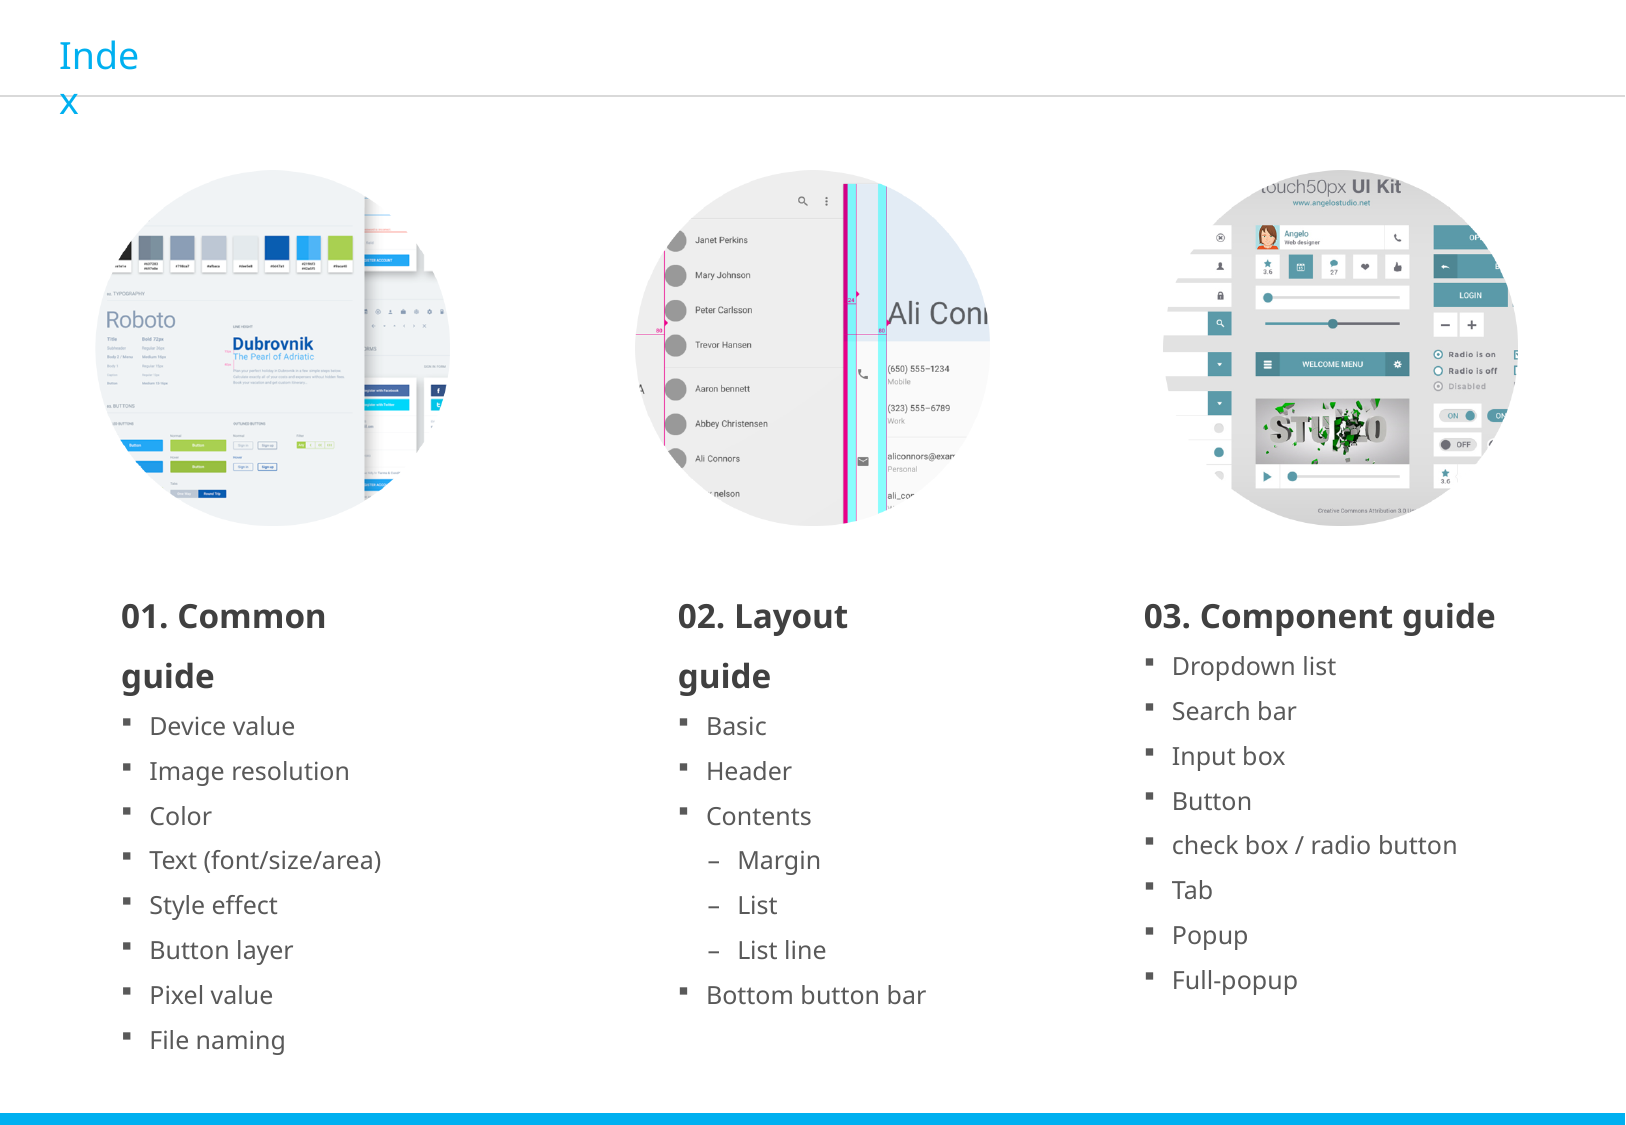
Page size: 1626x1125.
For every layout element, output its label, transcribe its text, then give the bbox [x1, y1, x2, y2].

text_box 03. Component guide Dropdown list Search bar Input box Button check box / radio button Tab Popup Full-popup [1129, 568, 1553, 1002]
picture [634, 170, 990, 526]
text_box 01. Common guide Device value Image resolution Color Text (font/size/area) Style effect Button layer Pixel value File naming [106, 568, 439, 1062]
picture [1163, 170, 1519, 526]
text_box 02. Layout guide Basic Header Contents Margin List List line Bottom button bar [663, 568, 962, 1017]
list Index [44, 24, 171, 86]
text_box [0, 1111, 1625, 1125]
picture [95, 170, 451, 526]
